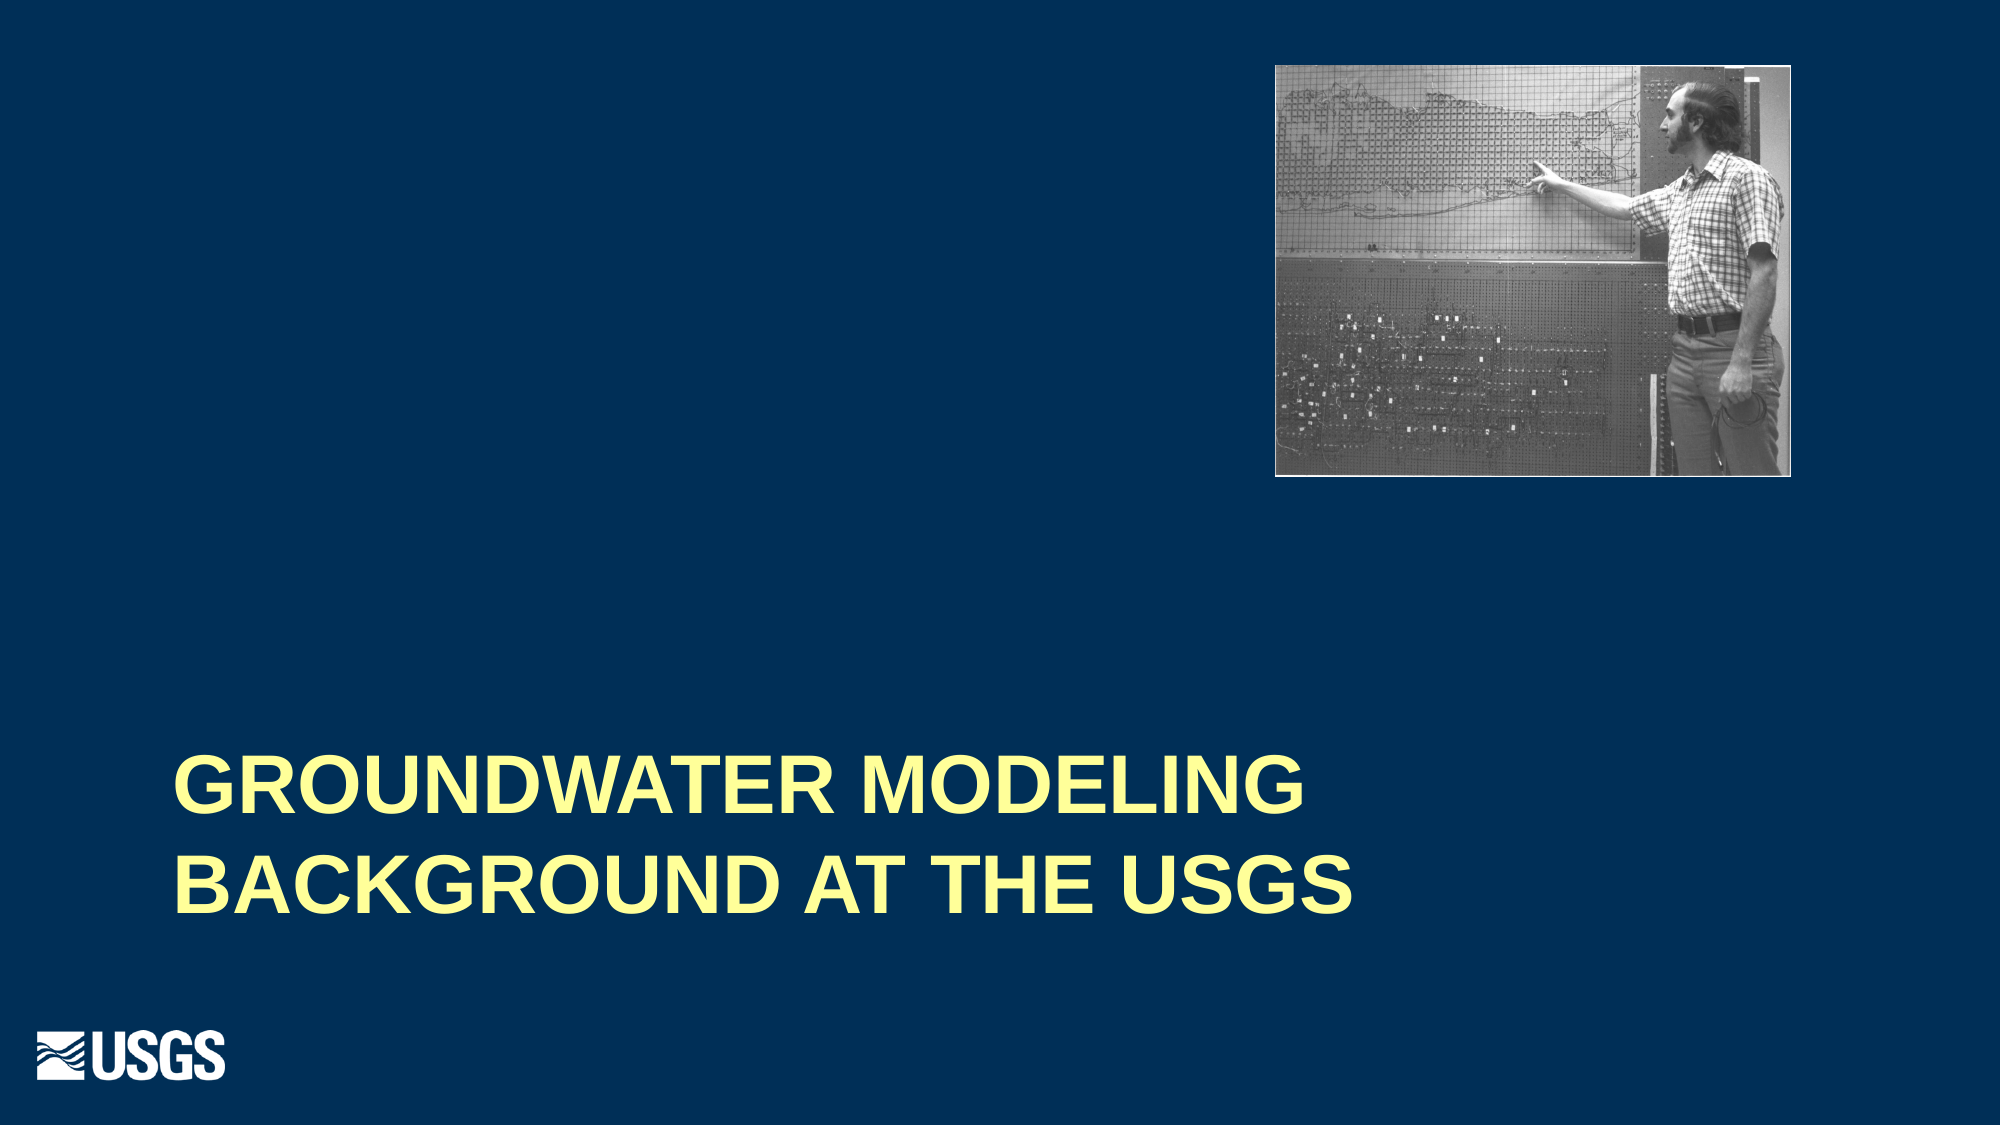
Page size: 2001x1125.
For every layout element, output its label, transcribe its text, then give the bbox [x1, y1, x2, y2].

picture [1274, 64, 1791, 478]
title GROUNDWATER MODELING background AT THE USGS [157, 722, 1858, 947]
